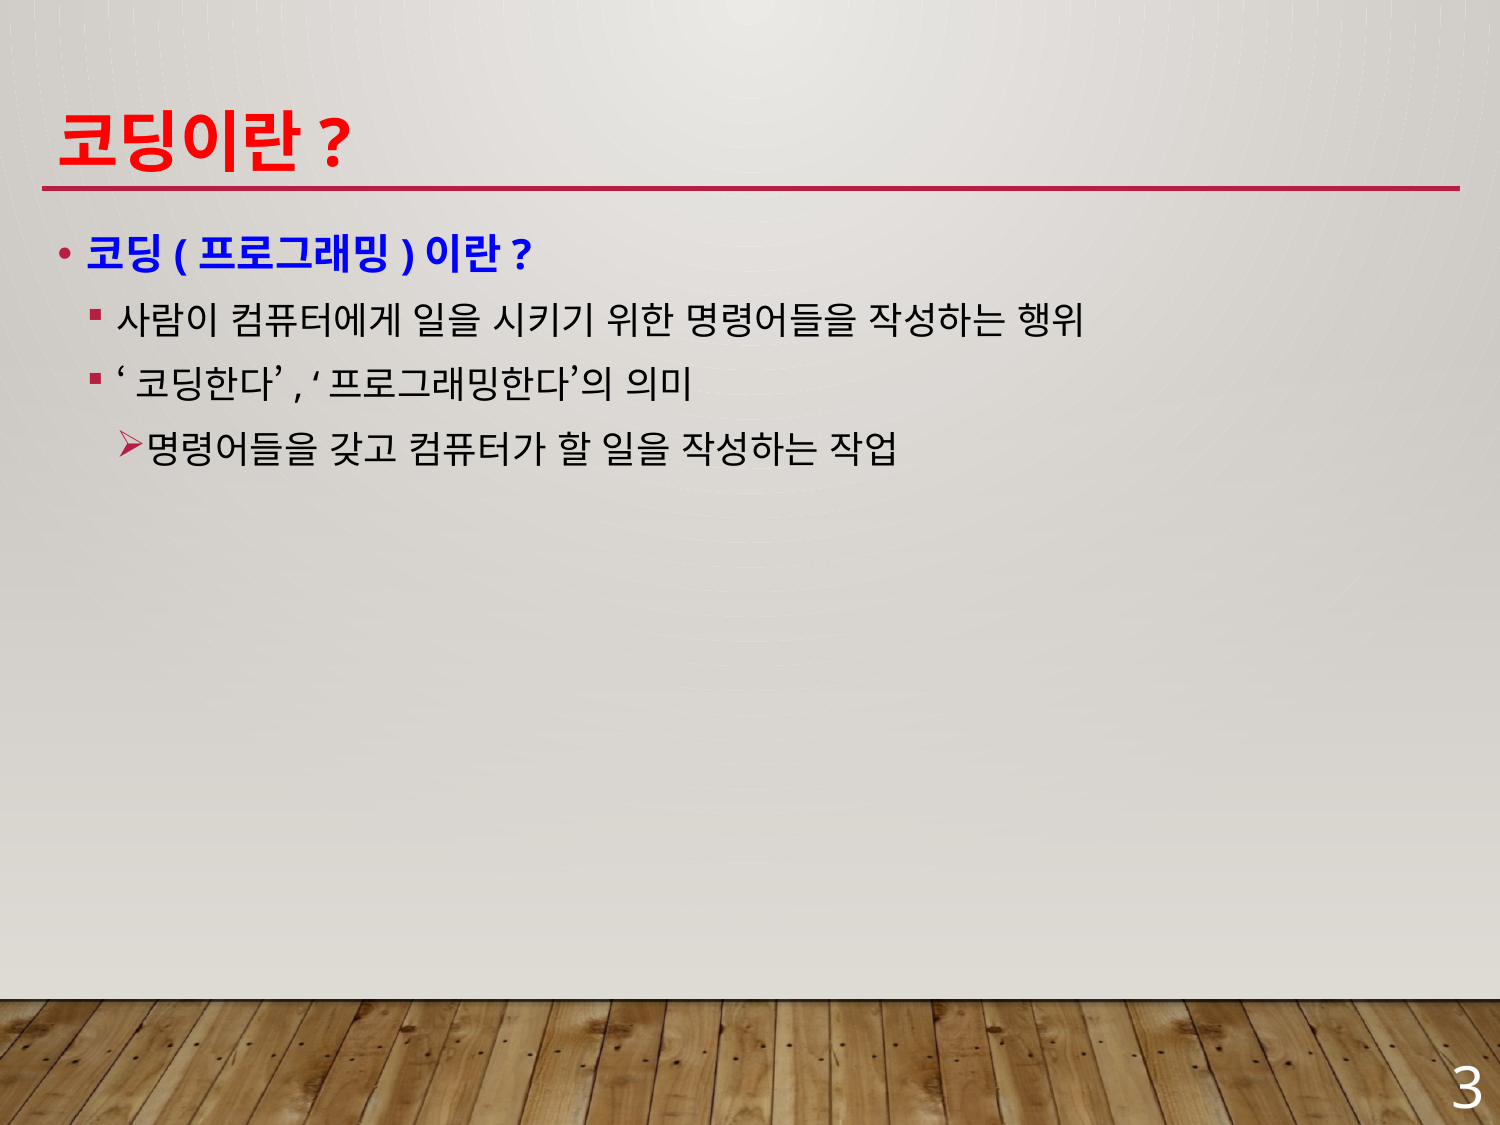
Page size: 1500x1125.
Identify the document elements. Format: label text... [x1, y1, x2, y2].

list 코딩(프로그래밍)이란? 사람이 컴퓨터에게 일을 시키기 위한 명령어들을 작성하는 행위 ‘코딩한다’, ‘프로그래밍한다’의 의미 명령어들을 갖고 컴퓨터가 할 일을 작성하는 작업 [42, 210, 1461, 993]
slide_number 3 [1369, 1042, 1500, 1125]
title 코딩이란? [42, 16, 1461, 189]
picture [0, 999, 1500, 1125]
